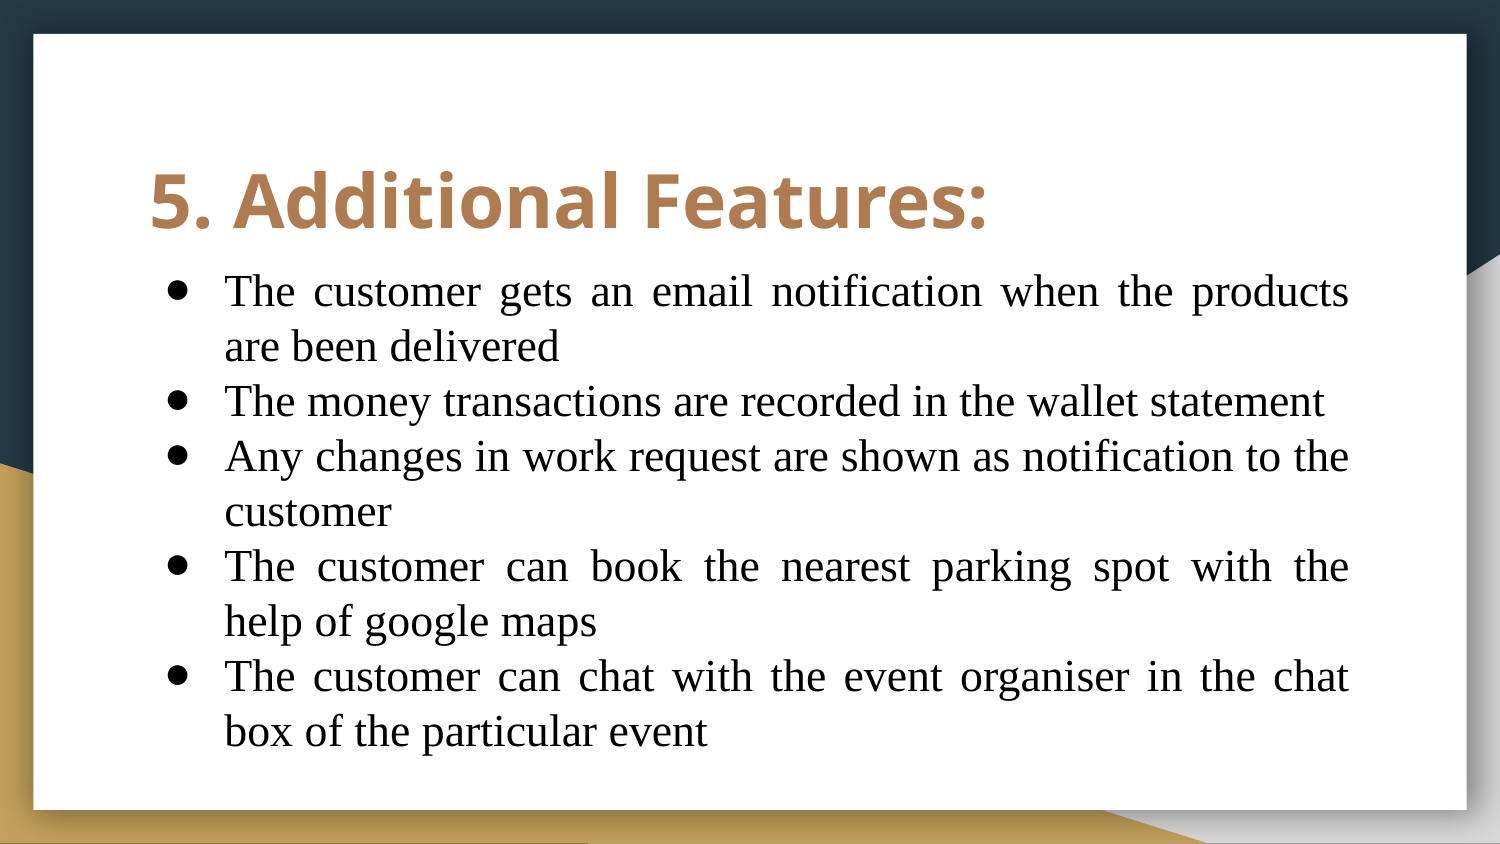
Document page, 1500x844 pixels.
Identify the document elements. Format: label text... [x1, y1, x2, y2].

list The customer gets an email notification when the products are been delivered The money transactions are recorded in the wallet statement Any changes in work request are shown as notification to the customer The customer can book the nearest parking spot with the help of google maps The customer can chat with the event organiser in the chat box of the particular event [134, 245, 1366, 763]
title 5. Additional Features: [134, 138, 1366, 245]
